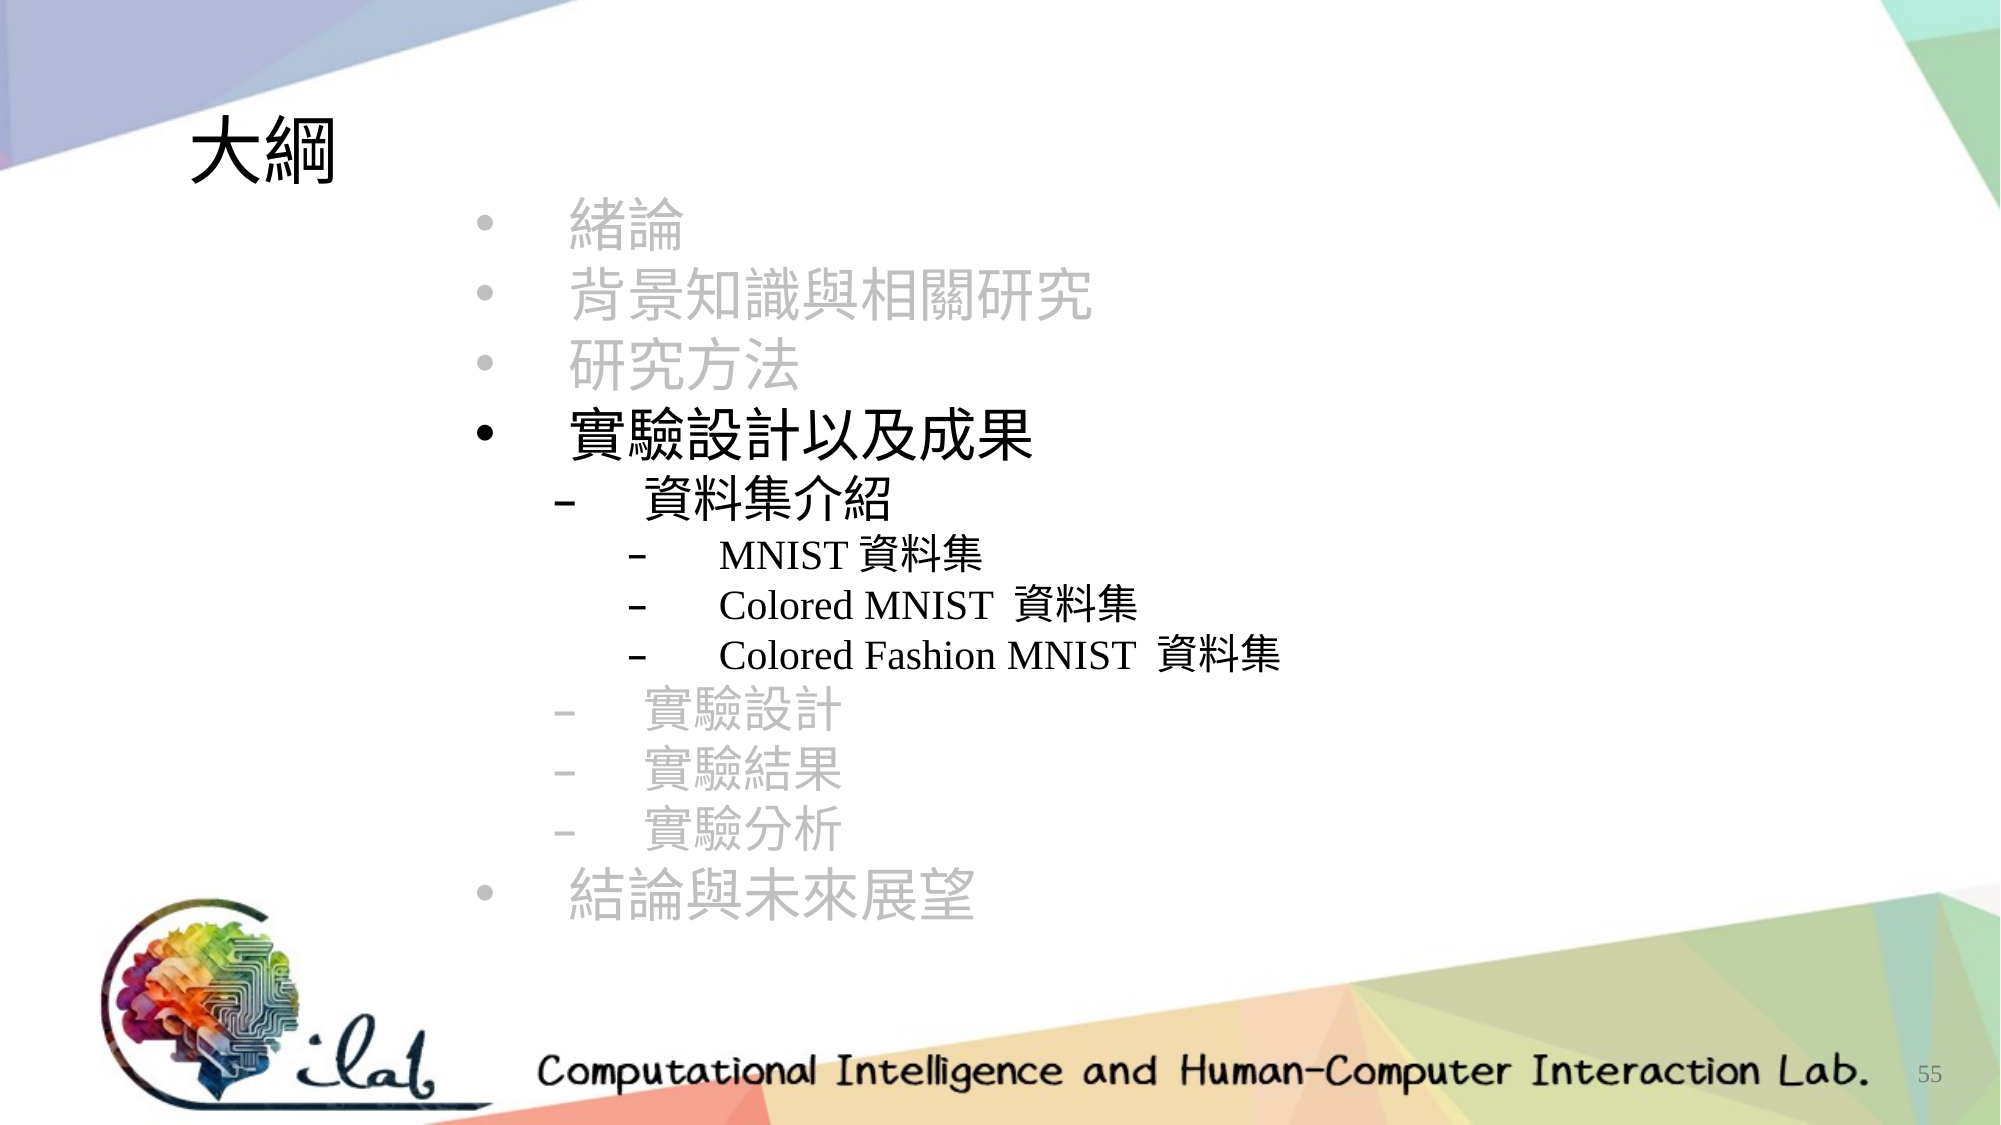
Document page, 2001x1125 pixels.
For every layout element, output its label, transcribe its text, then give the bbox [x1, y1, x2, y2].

text_box 大綱 [114, 96, 412, 201]
text_box 緒論 背景知識與相關研究 研究方法 實驗設計以及成果 資料集介紹 MNIST資料集 Colored MNIST 資料集 Colored Fashion MNIST 資料集 實驗設計 實驗結果 實驗分析 結論與未來展望 [460, 180, 1559, 936]
slide_number 55 [1507, 1042, 1958, 1103]
picture [0, 0, 2001, 1125]
